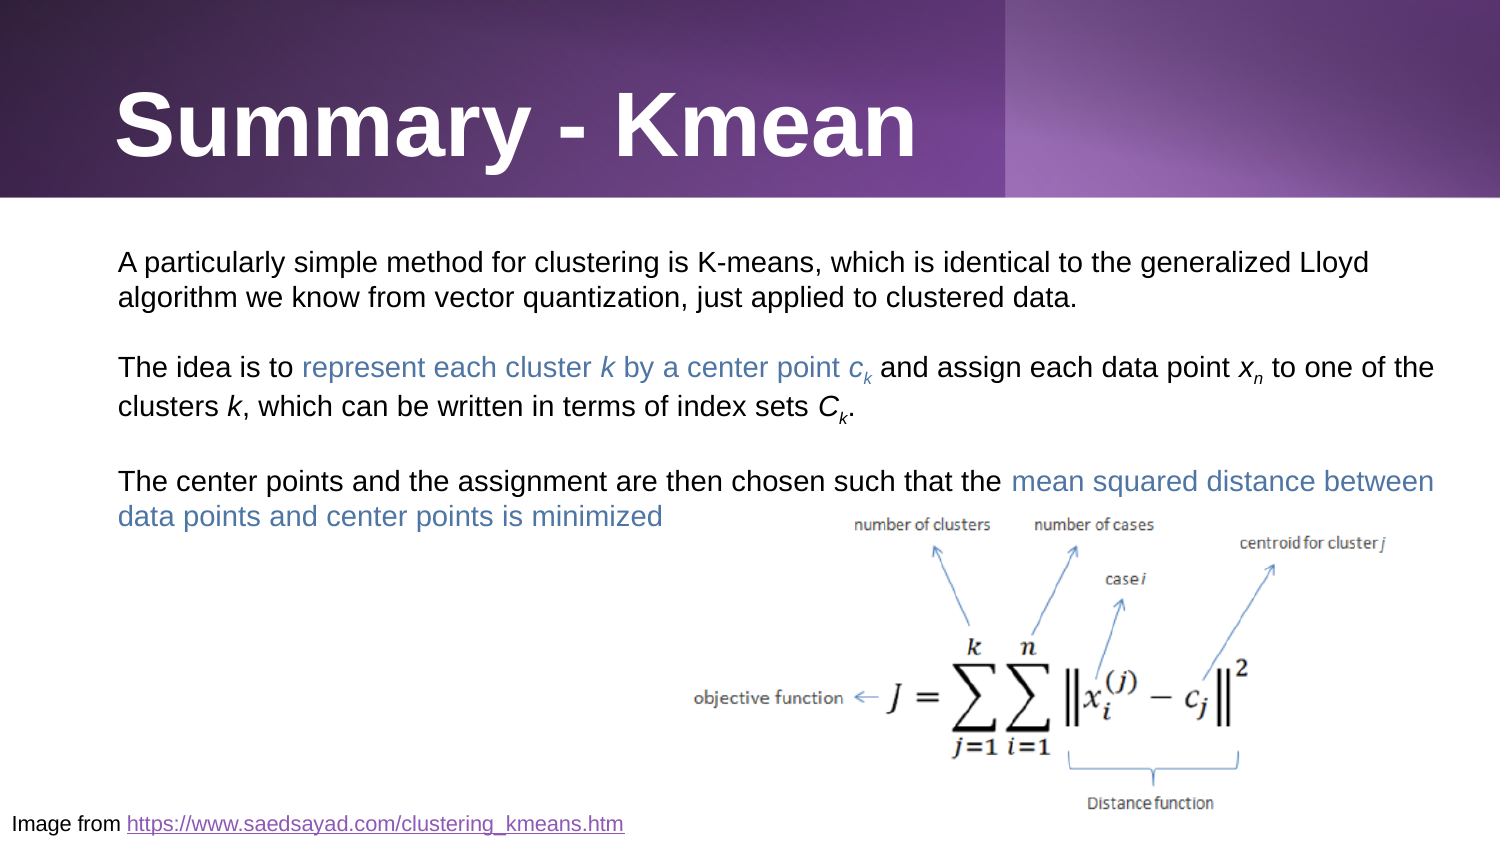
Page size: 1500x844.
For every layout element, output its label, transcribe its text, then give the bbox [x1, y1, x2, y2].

text_box A particularly simple method for clustering is K-means, which is identical to the generalized Lloyd algorithm we know from vector quantization, just applied to clustered data. The idea is to represent each cluster k by a center point ck and assign each data point xn to one of the clusters k, which can be written in terms of index sets Ck. The center points and the assignment are then chosen such that the mean squared distance between data points and center points is minimized [103, 235, 1471, 540]
picture [0, 0, 1500, 199]
title Summary - Kmean [103, 44, 1397, 208]
text_box Image from https://www.saedsayad.com/clustering_kmeans.htm [0, 802, 814, 843]
picture [685, 496, 1398, 827]
